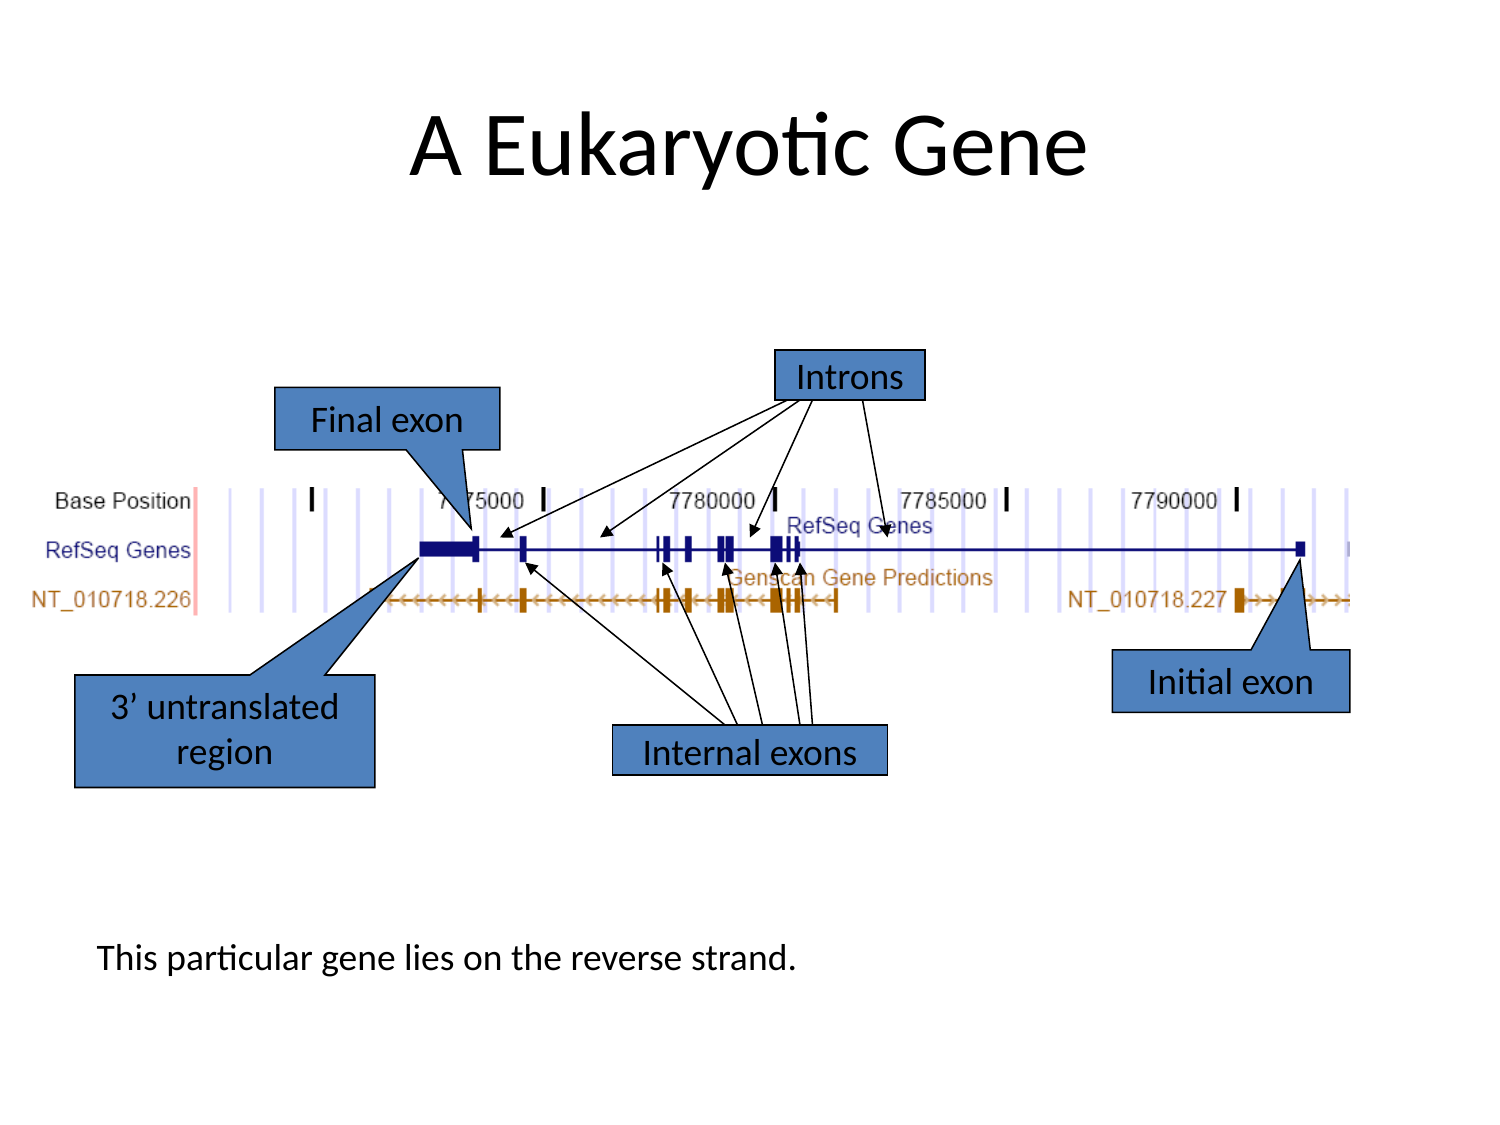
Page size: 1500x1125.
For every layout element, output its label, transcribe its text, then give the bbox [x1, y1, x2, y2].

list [0, 487, 1351, 617]
text_box Final exon [274, 387, 500, 485]
text_box Initial exon [1112, 626, 1350, 713]
text_box 3’ untranslated region [74, 626, 375, 788]
text_box This particular gene lies on the reverse strand. [81, 925, 813, 986]
text_box Internal exons [612, 725, 888, 775]
text_box Introns [774, 350, 925, 400]
title A Eukaryotic Gene [75, 45, 1425, 233]
